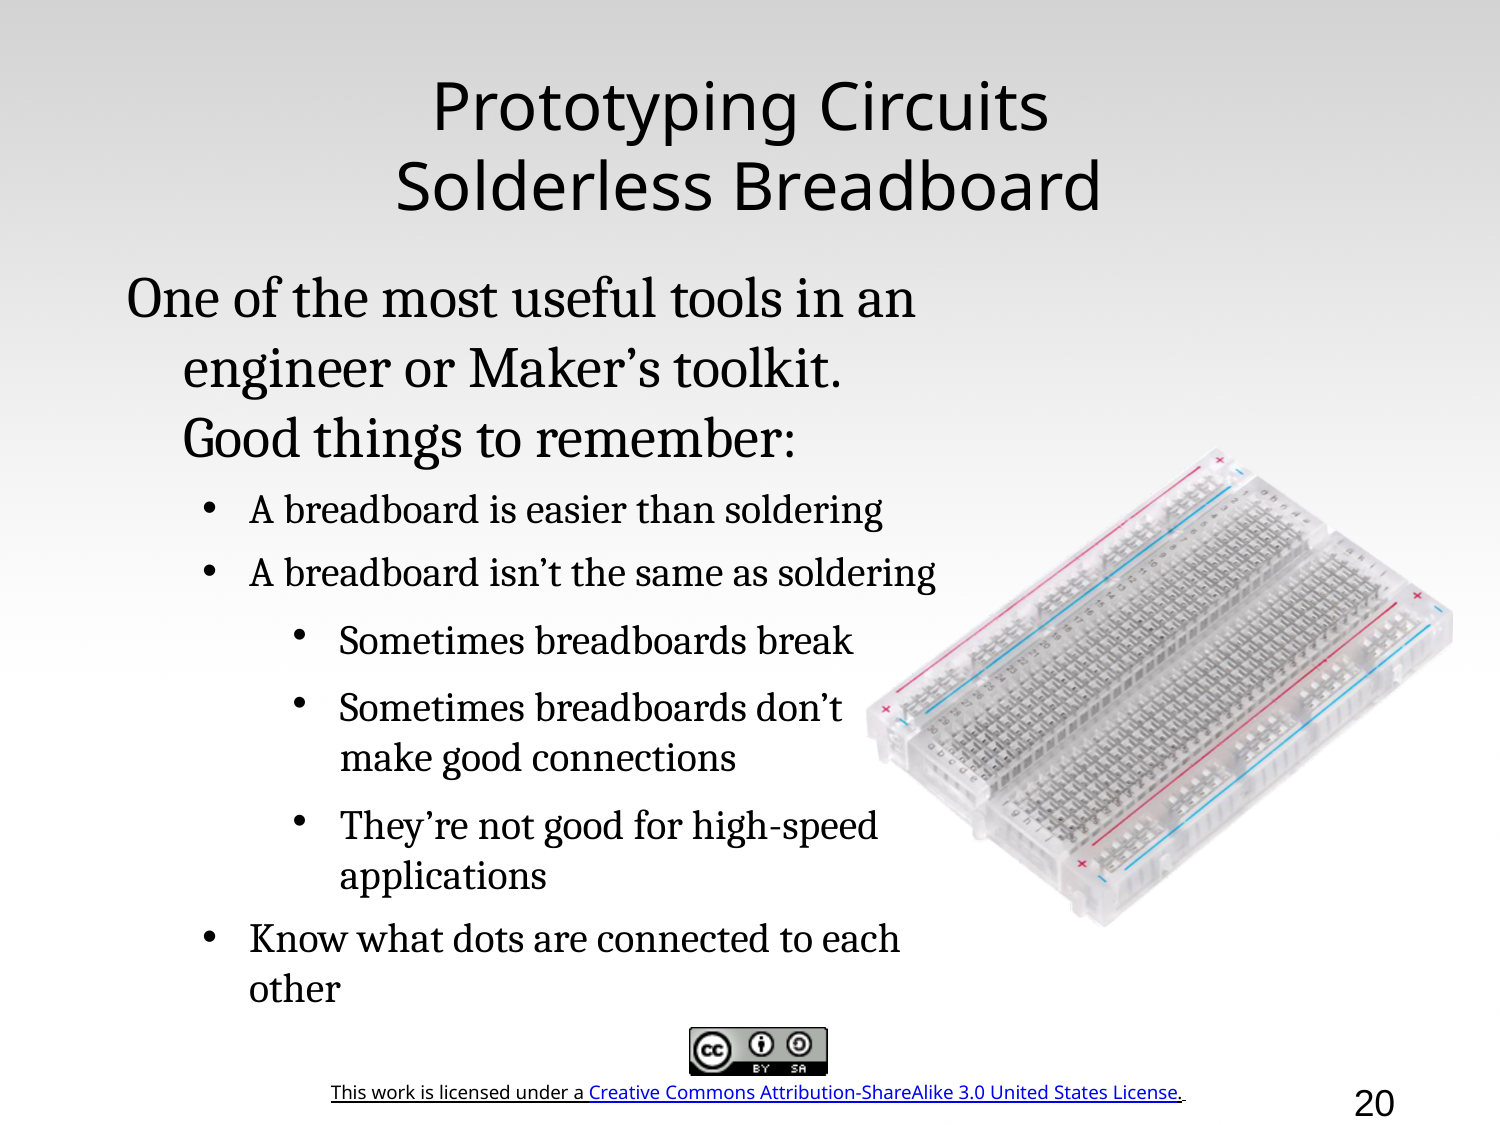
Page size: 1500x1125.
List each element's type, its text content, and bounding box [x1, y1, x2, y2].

title Prototyping Circuits Solderless Breadboard [112, 49, 1388, 238]
list One of the most useful tools in an engineer or Maker’s toolkit. Good things to remember: A breadboard is easier than soldering A breadboard isn’t the same as soldering Sometimes breadboards break Sometimes breadboards don’t make good connections They’re not good for high-speed applications Know what dots are connected to each other [112, 251, 960, 976]
picture [0, 0, 1500, 1125]
